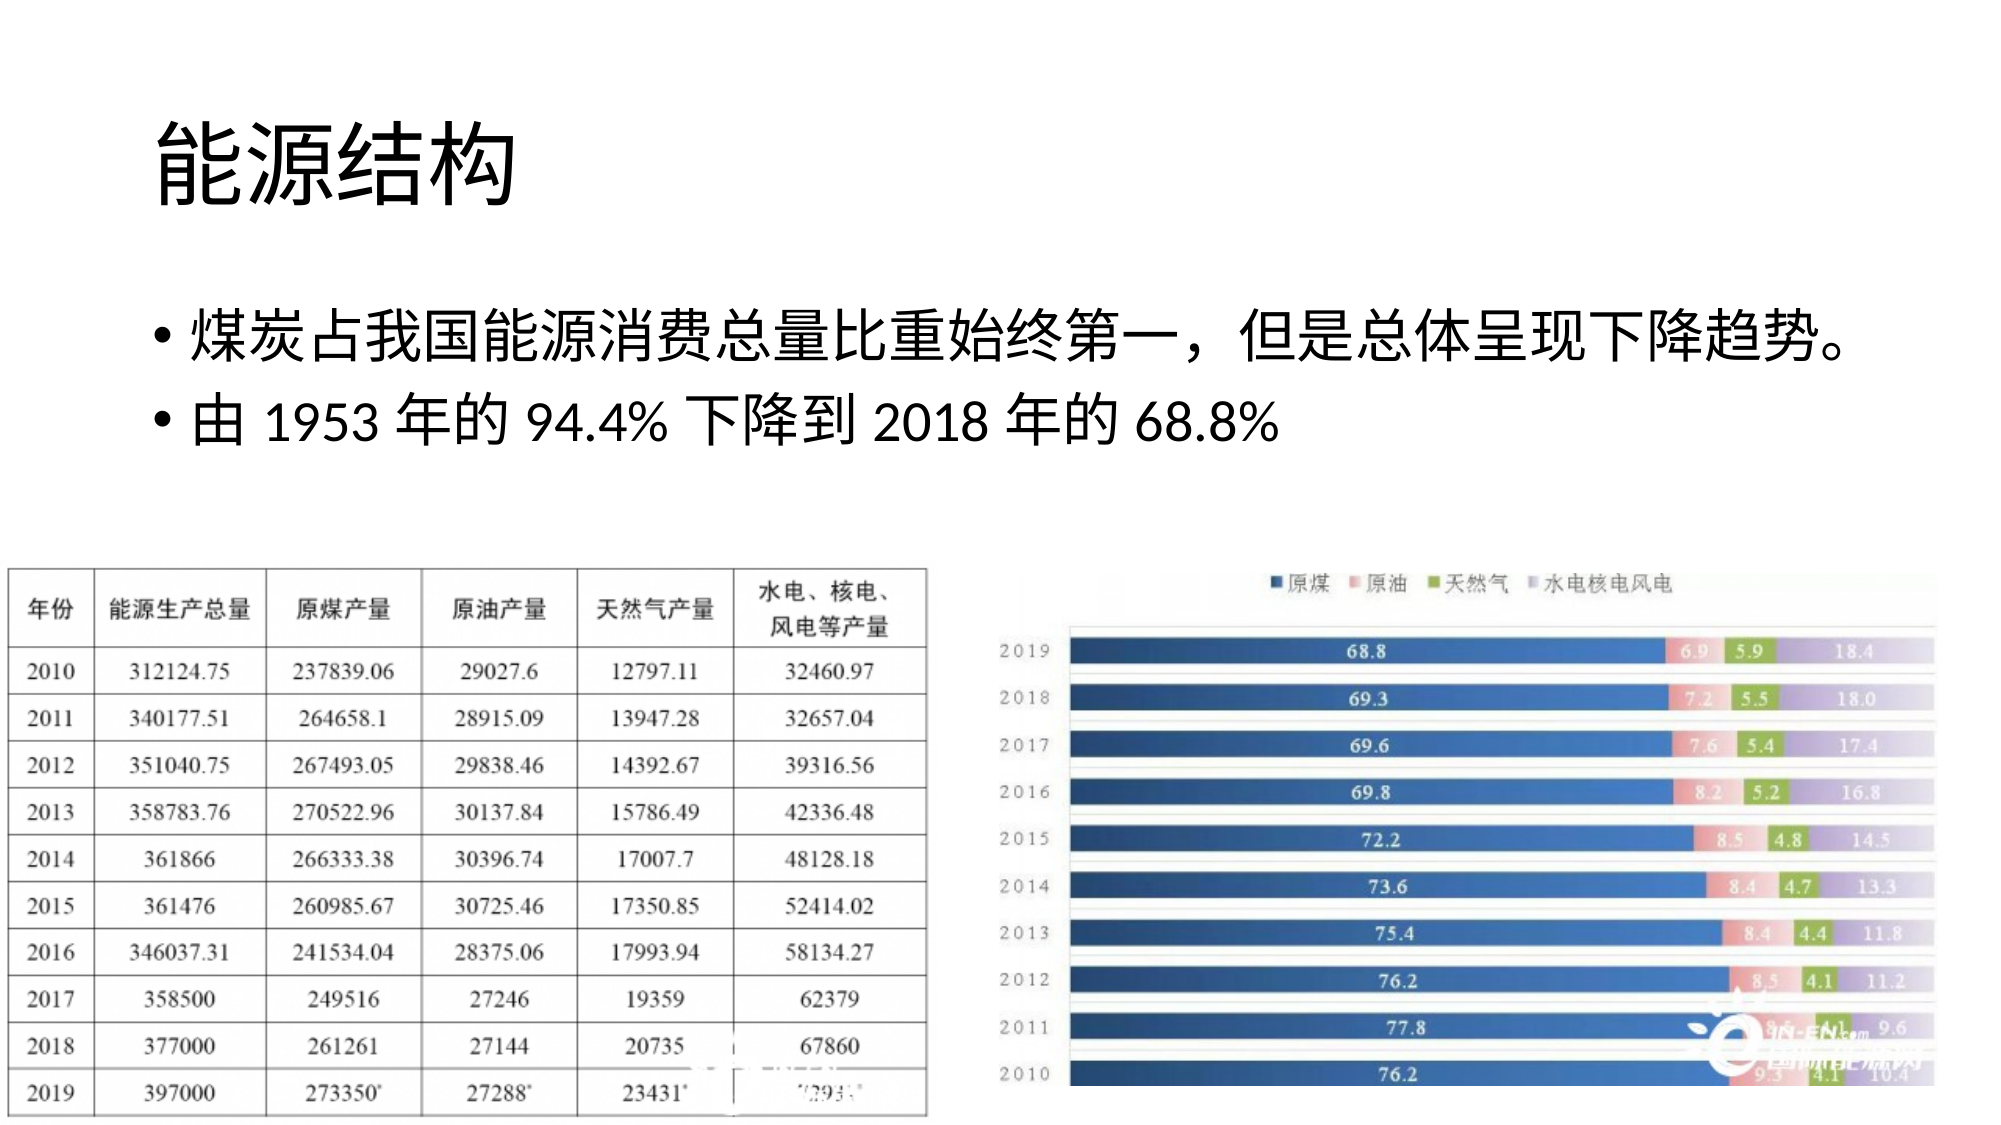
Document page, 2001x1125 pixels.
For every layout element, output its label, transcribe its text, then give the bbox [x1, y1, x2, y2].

title 能源结构 [137, 59, 1863, 278]
list 煤炭占我国能源消费总量比重始终第一，但是总体呈现下降趋势。 由1953年的94.4%下降到2018年的68.8% [137, 299, 1863, 1014]
picture [999, 573, 1938, 1086]
picture [0, 559, 938, 1125]
